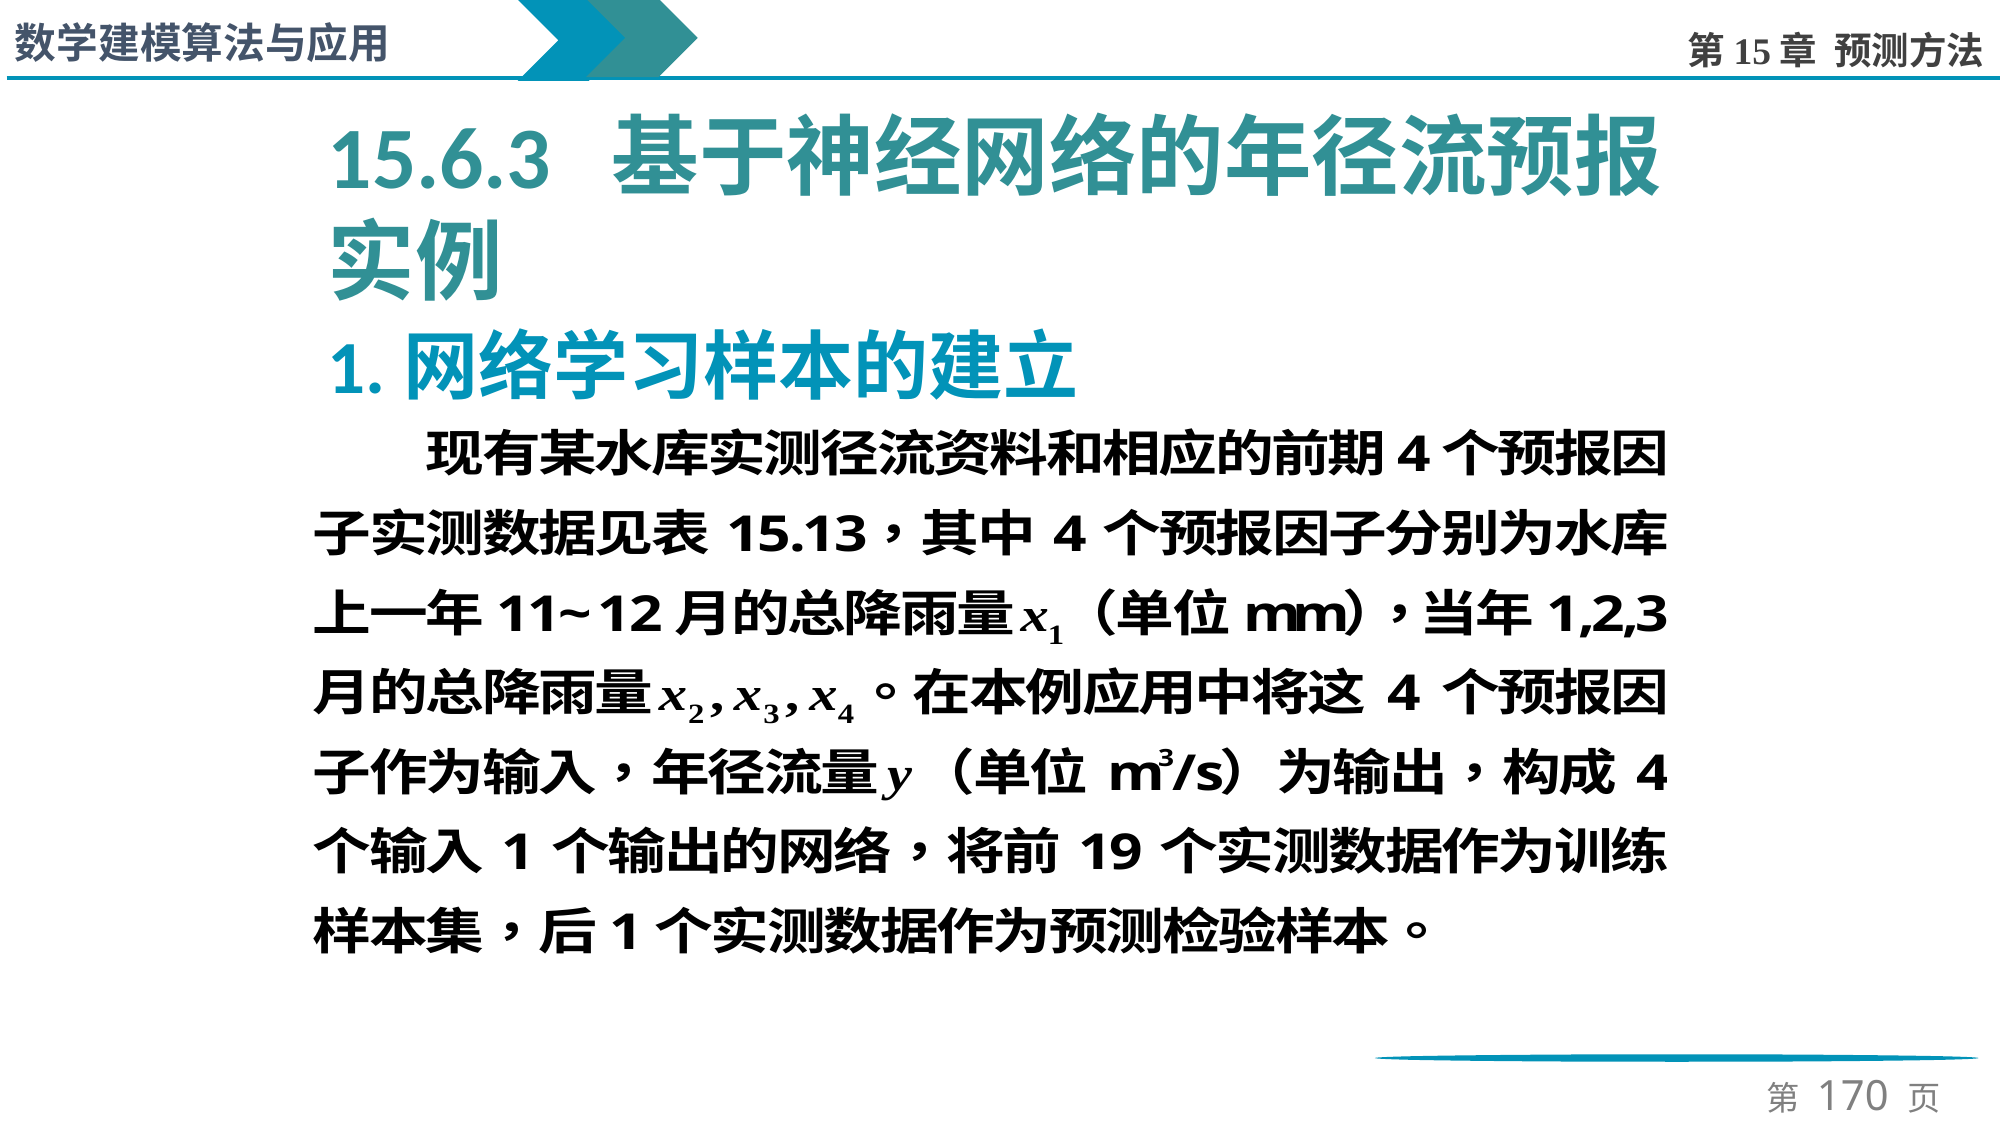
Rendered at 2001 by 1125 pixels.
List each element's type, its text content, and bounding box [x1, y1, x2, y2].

text_box 1.网络学习样本的建立 [313, 311, 1350, 416]
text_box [312, 417, 1668, 1002]
text_box 15.6.3 基于神经网络的年径流预报实例 [313, 94, 1716, 319]
